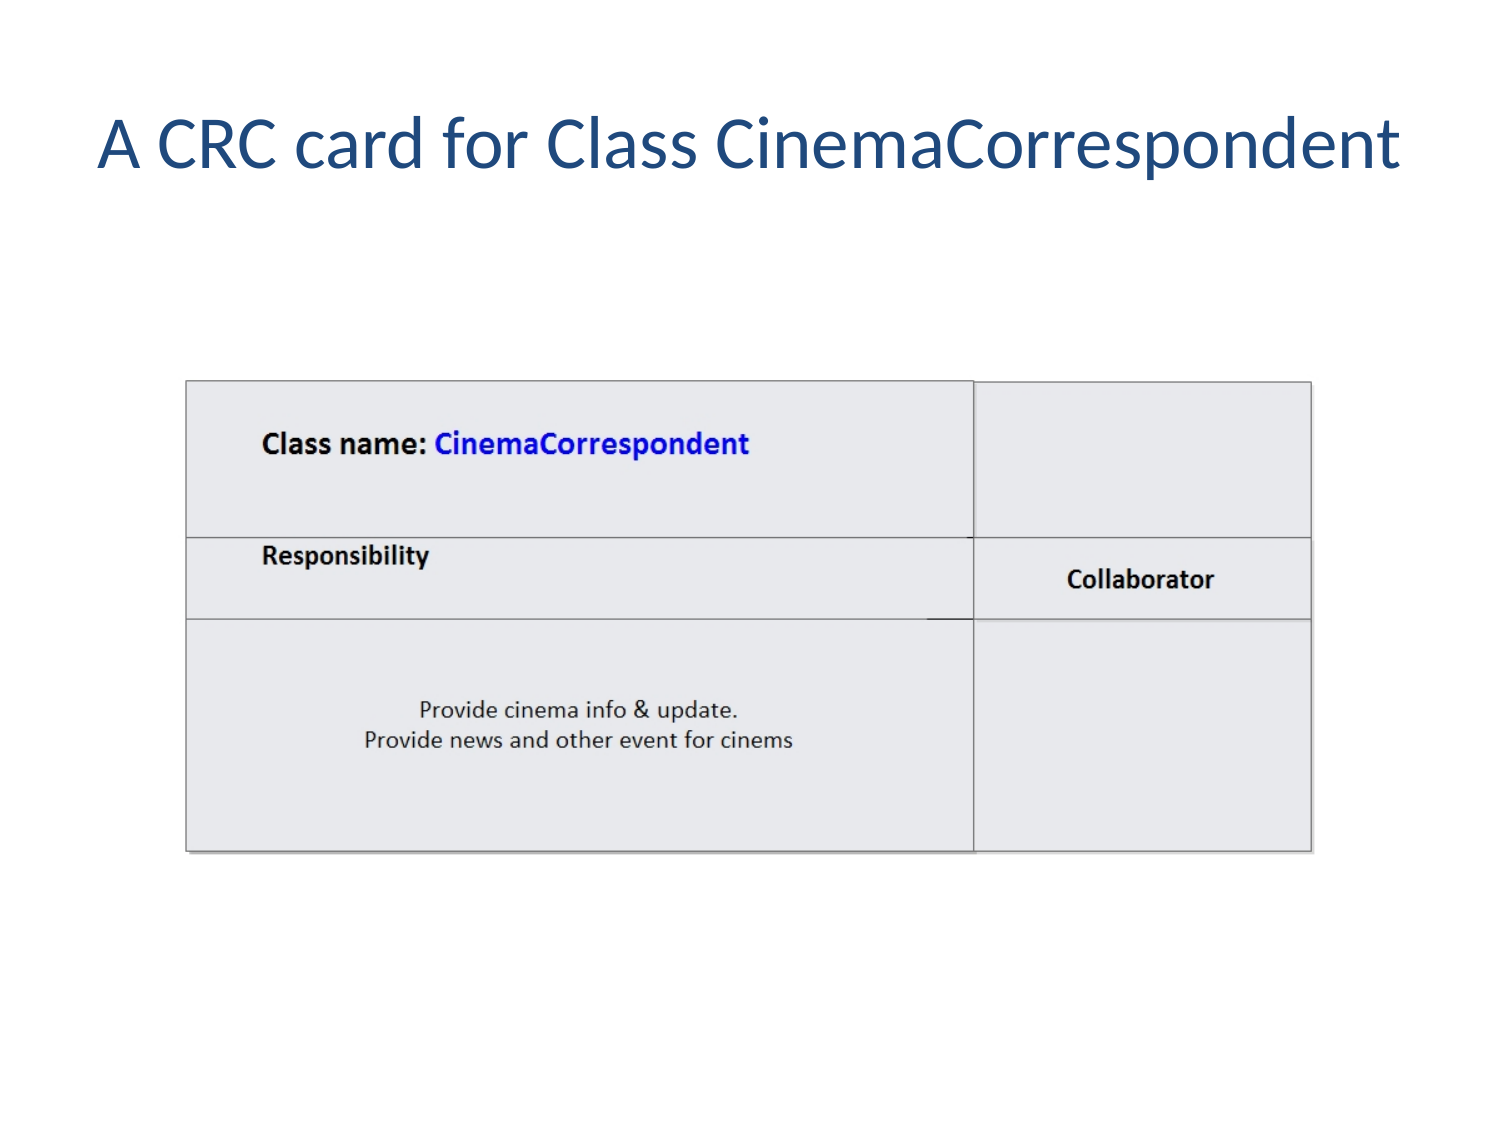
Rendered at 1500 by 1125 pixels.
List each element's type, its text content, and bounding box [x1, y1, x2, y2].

title A CRC card for Class CinemaCorrespondent [75, 45, 1425, 233]
picture [177, 374, 1323, 862]
